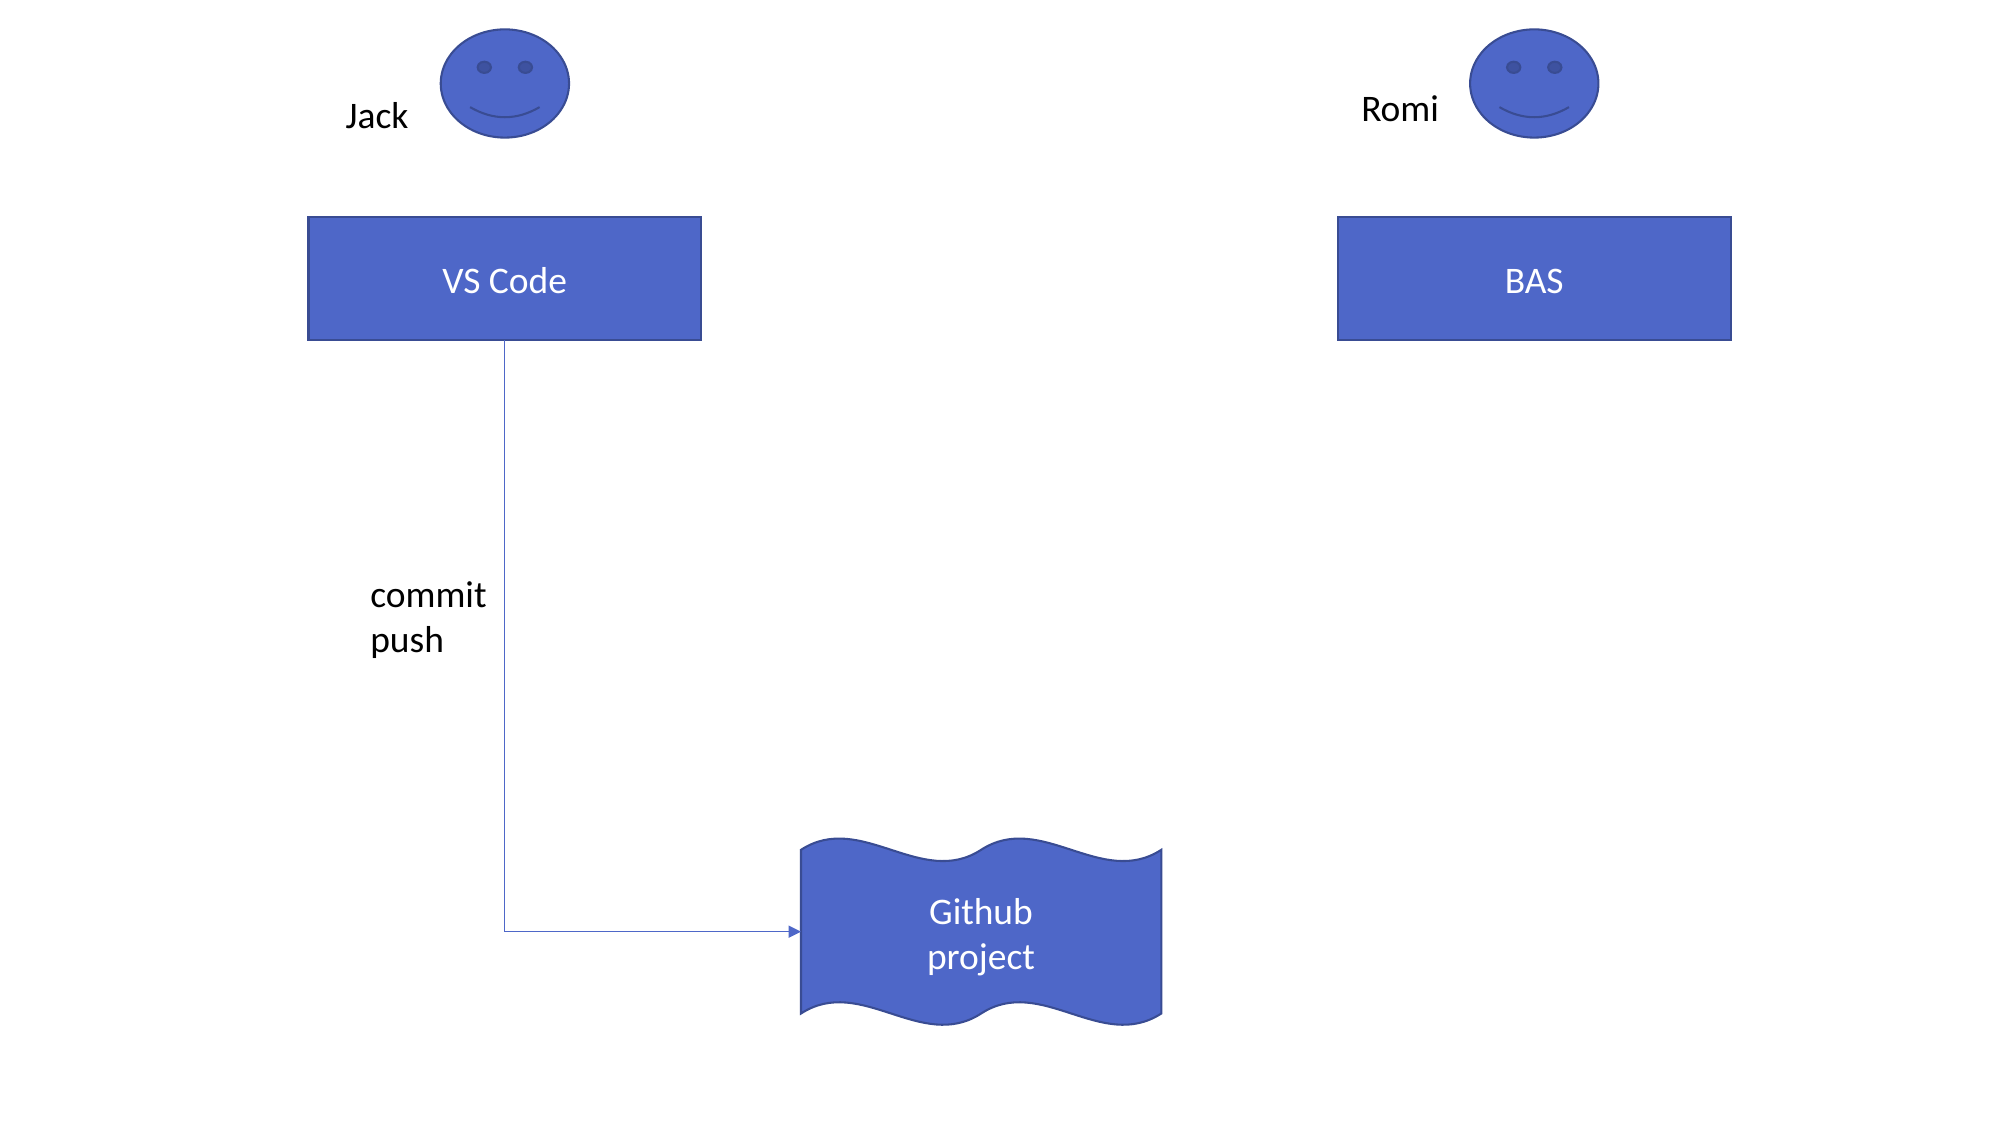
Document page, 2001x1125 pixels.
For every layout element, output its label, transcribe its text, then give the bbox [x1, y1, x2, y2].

text_box [1469, 28, 1600, 139]
text_box VS Code [307, 216, 702, 341]
text_box [439, 28, 571, 139]
text_box Romi [1346, 77, 1457, 137]
text_box BAS [1337, 216, 1732, 341]
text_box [357, 487, 949, 785]
text_box Github project [799, 837, 1163, 1026]
text_box Jack [330, 83, 441, 144]
